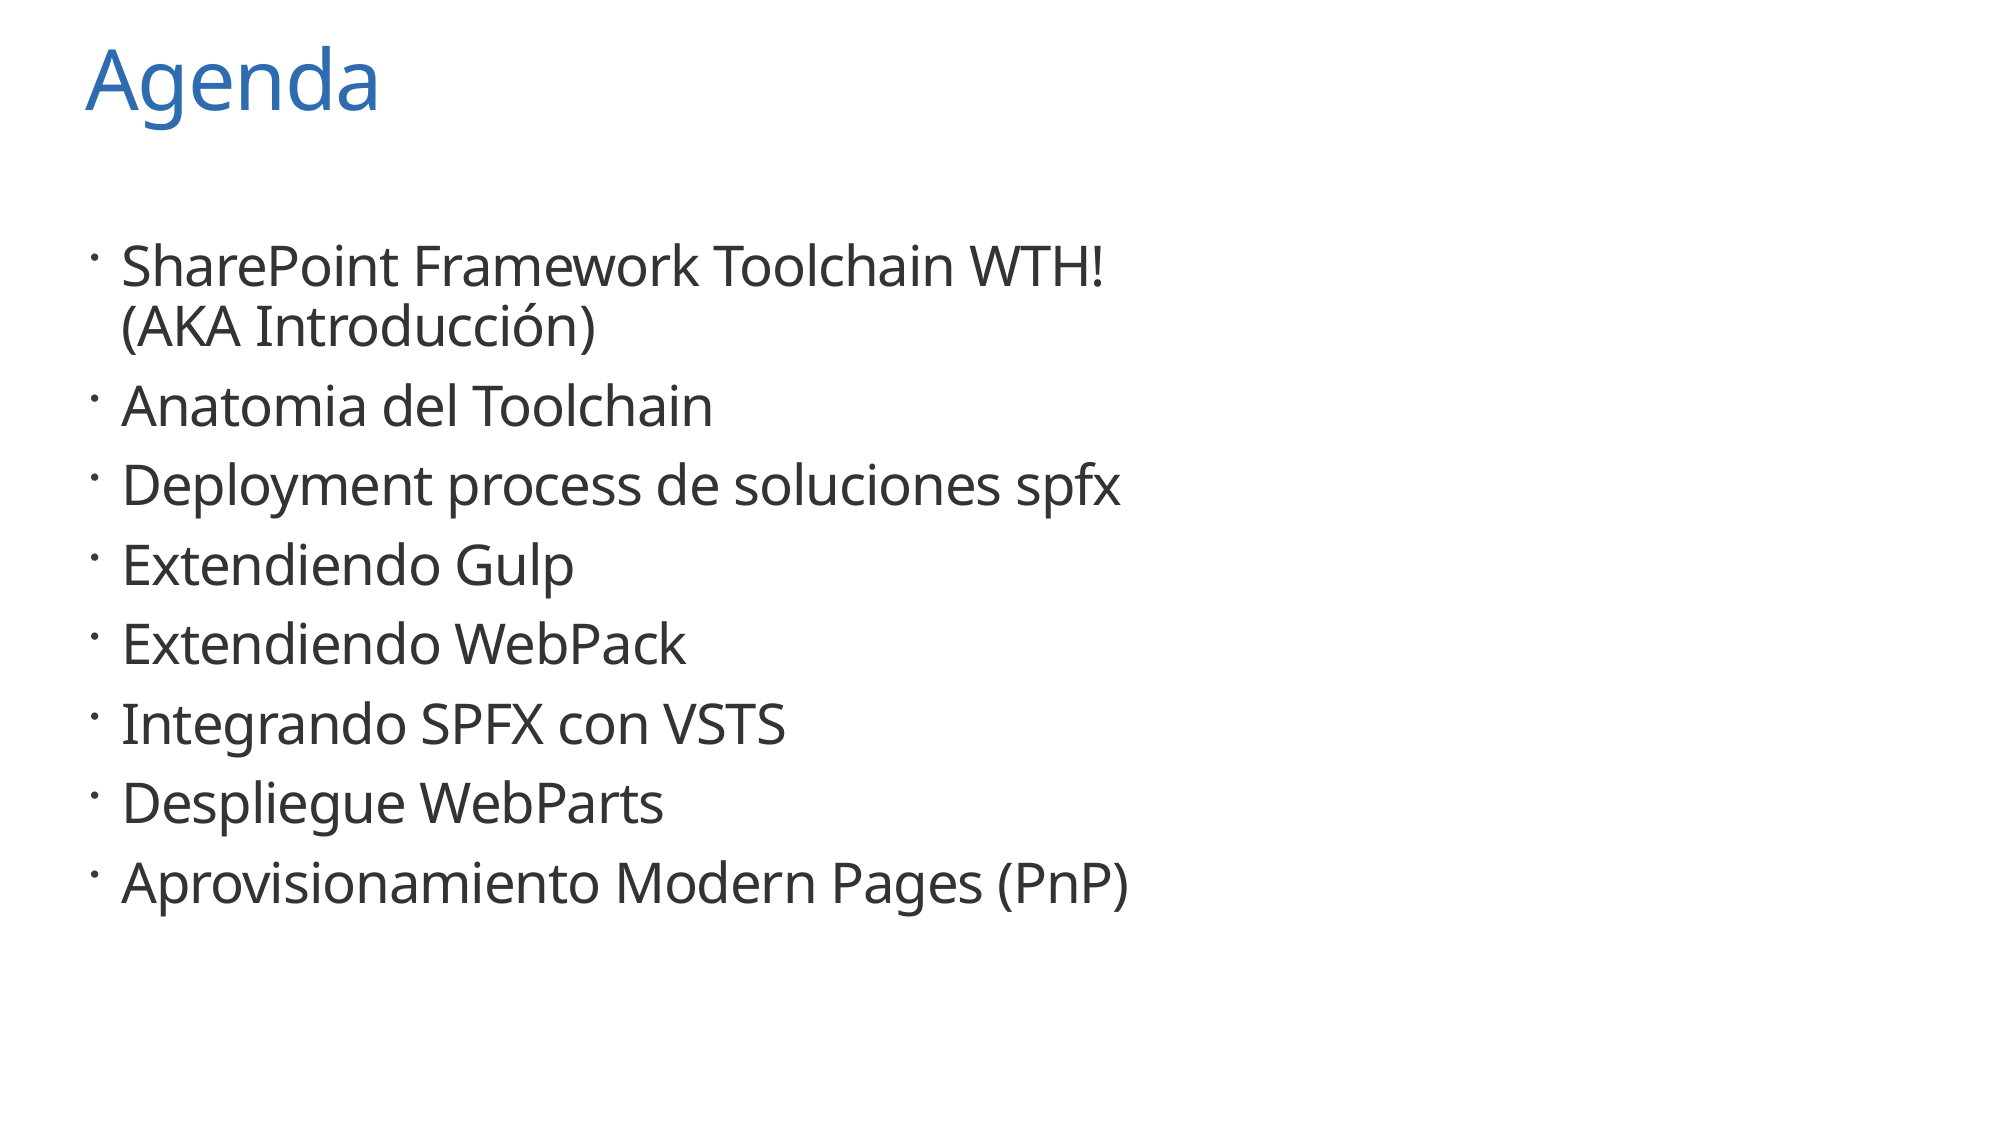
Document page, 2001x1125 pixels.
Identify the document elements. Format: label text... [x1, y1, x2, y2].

title Agenda [85, 37, 1915, 161]
list SharePoint Framework Toolchain WTH! (AKA Introducción) Anatomia del Toolchain Deployment process de soluciones spfx Extendiendo Gulp Extendiendo WebPack Integrando SPFX con VSTS Despliegue WebParts Aprovisionamiento Modern Pages (PnP) [85, 237, 1212, 1003]
